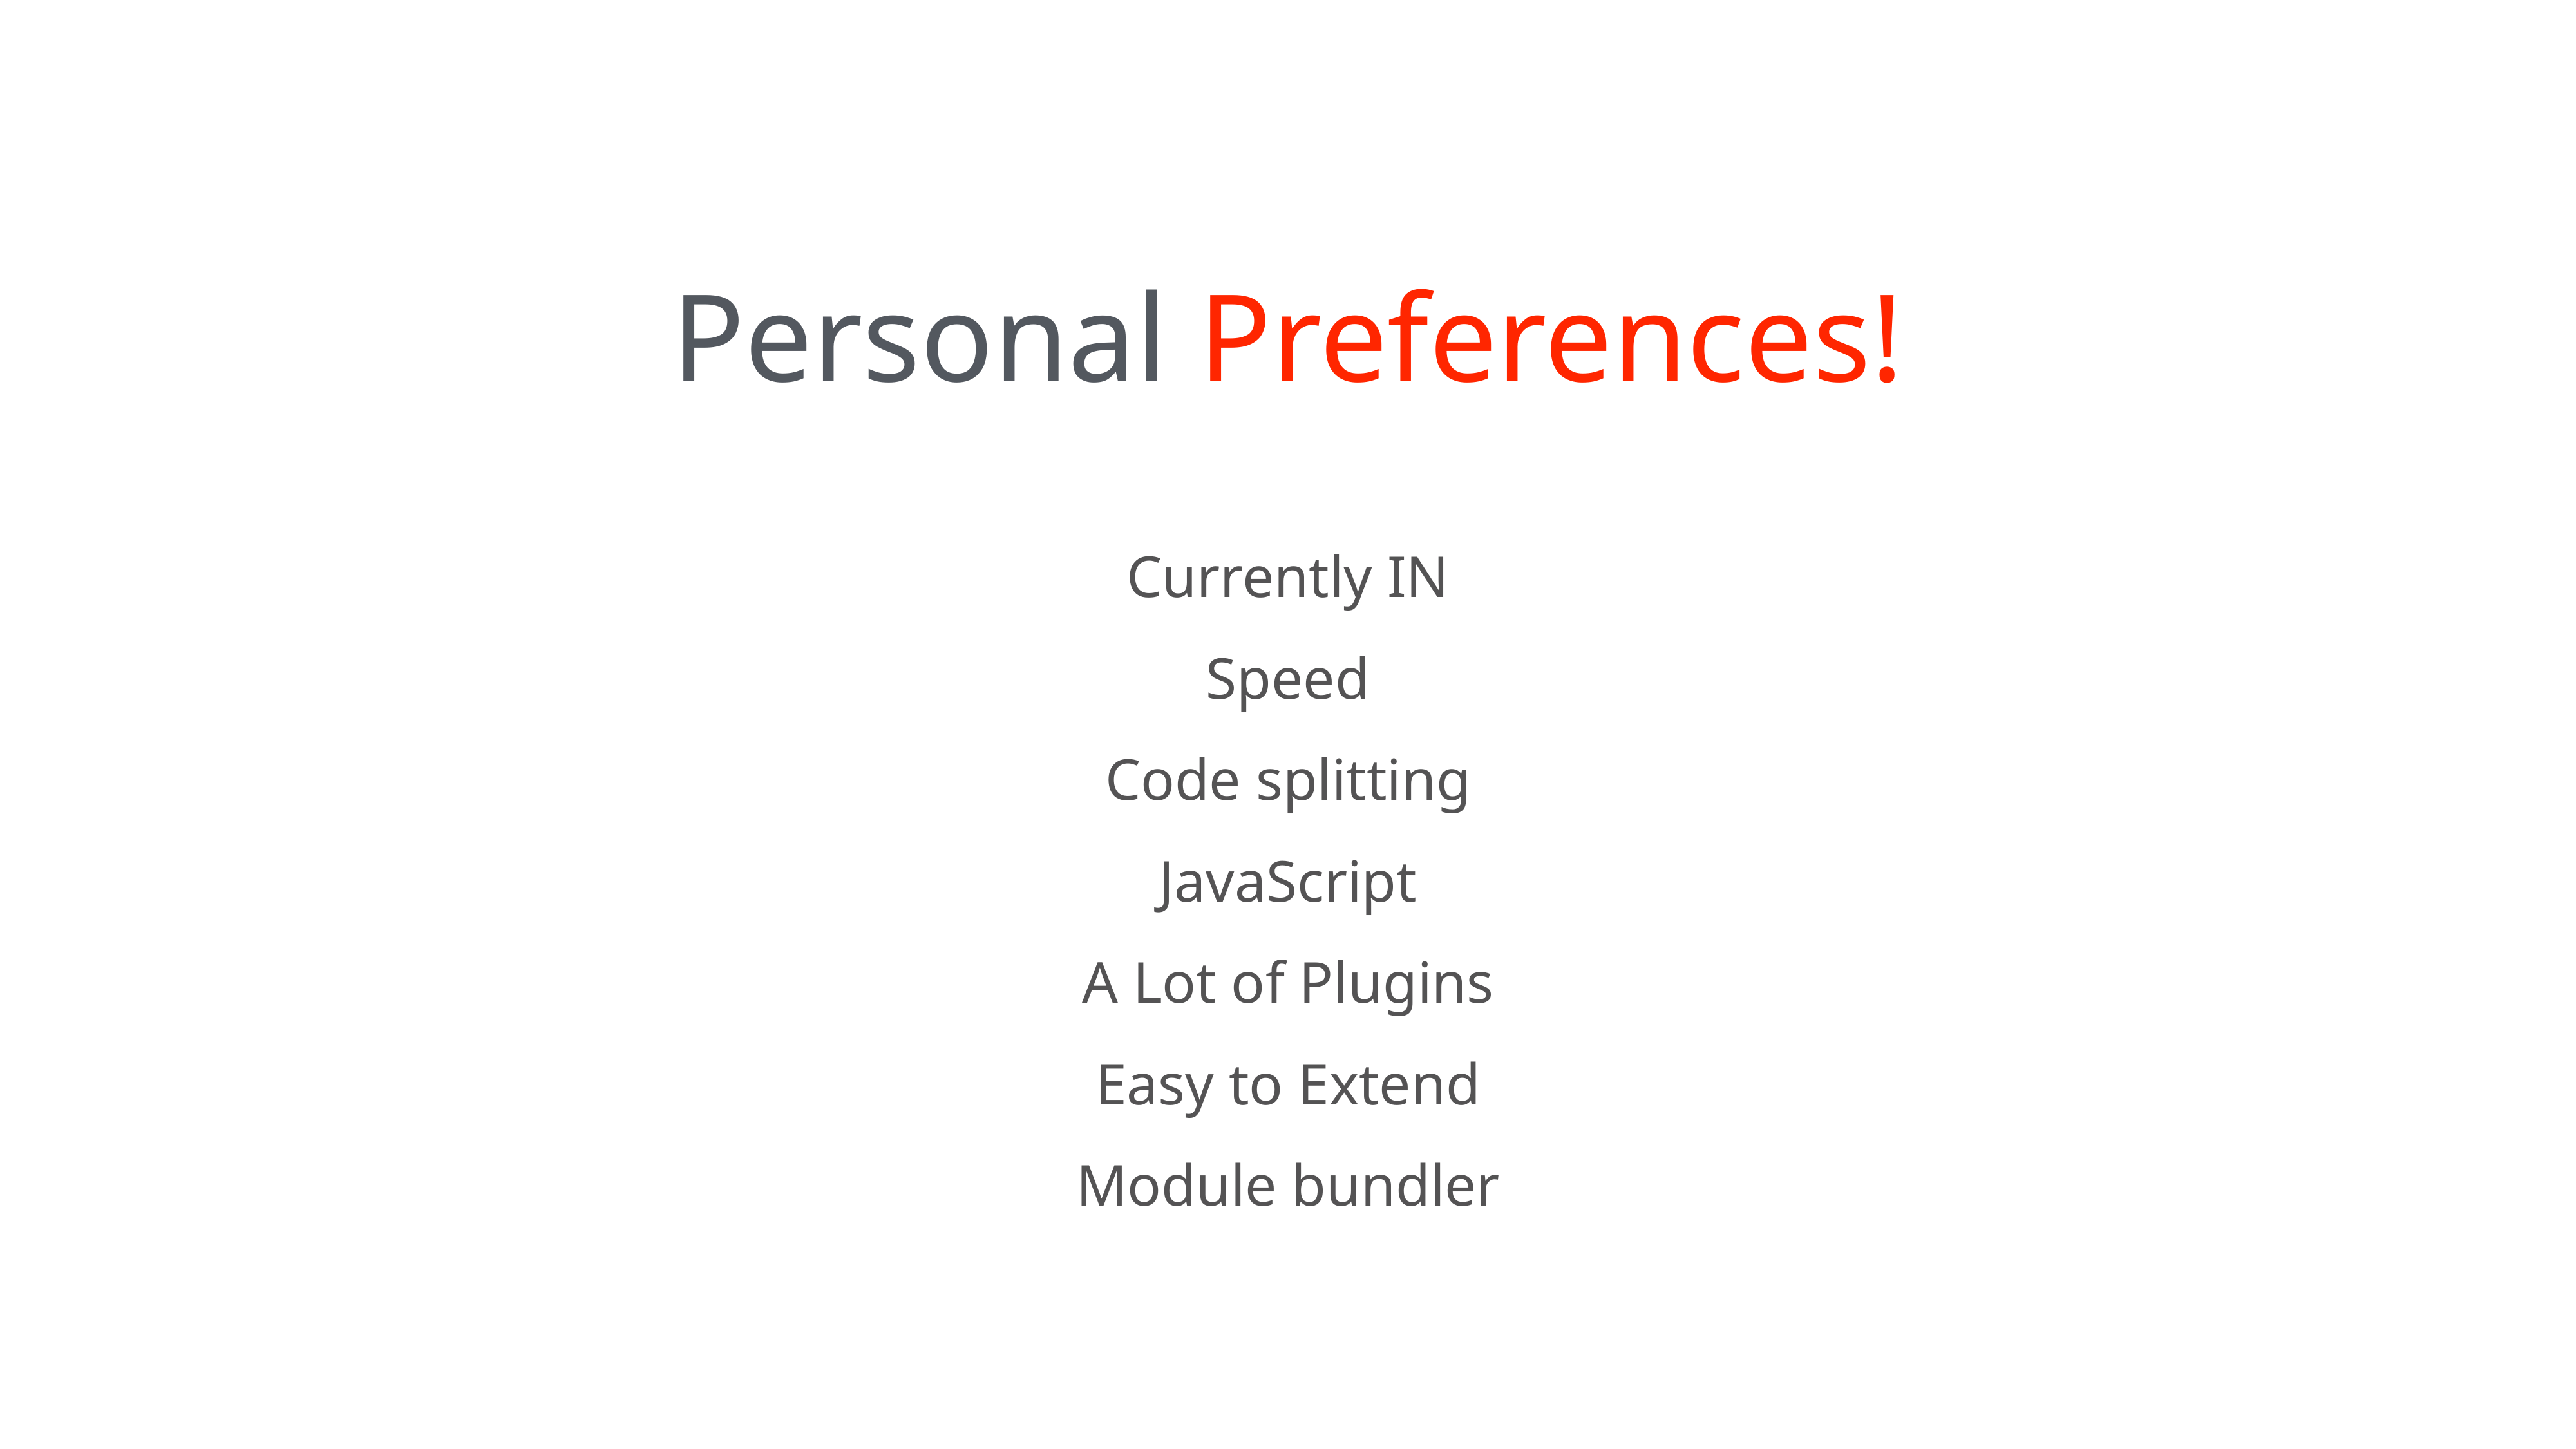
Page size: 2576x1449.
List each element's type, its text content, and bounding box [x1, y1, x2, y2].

text_box Personal Preferences! Currently IN Speed Code splitting JavaScript A Lot of Plugins Easy to Extend Module bundler [271, 224, 2305, 1225]
